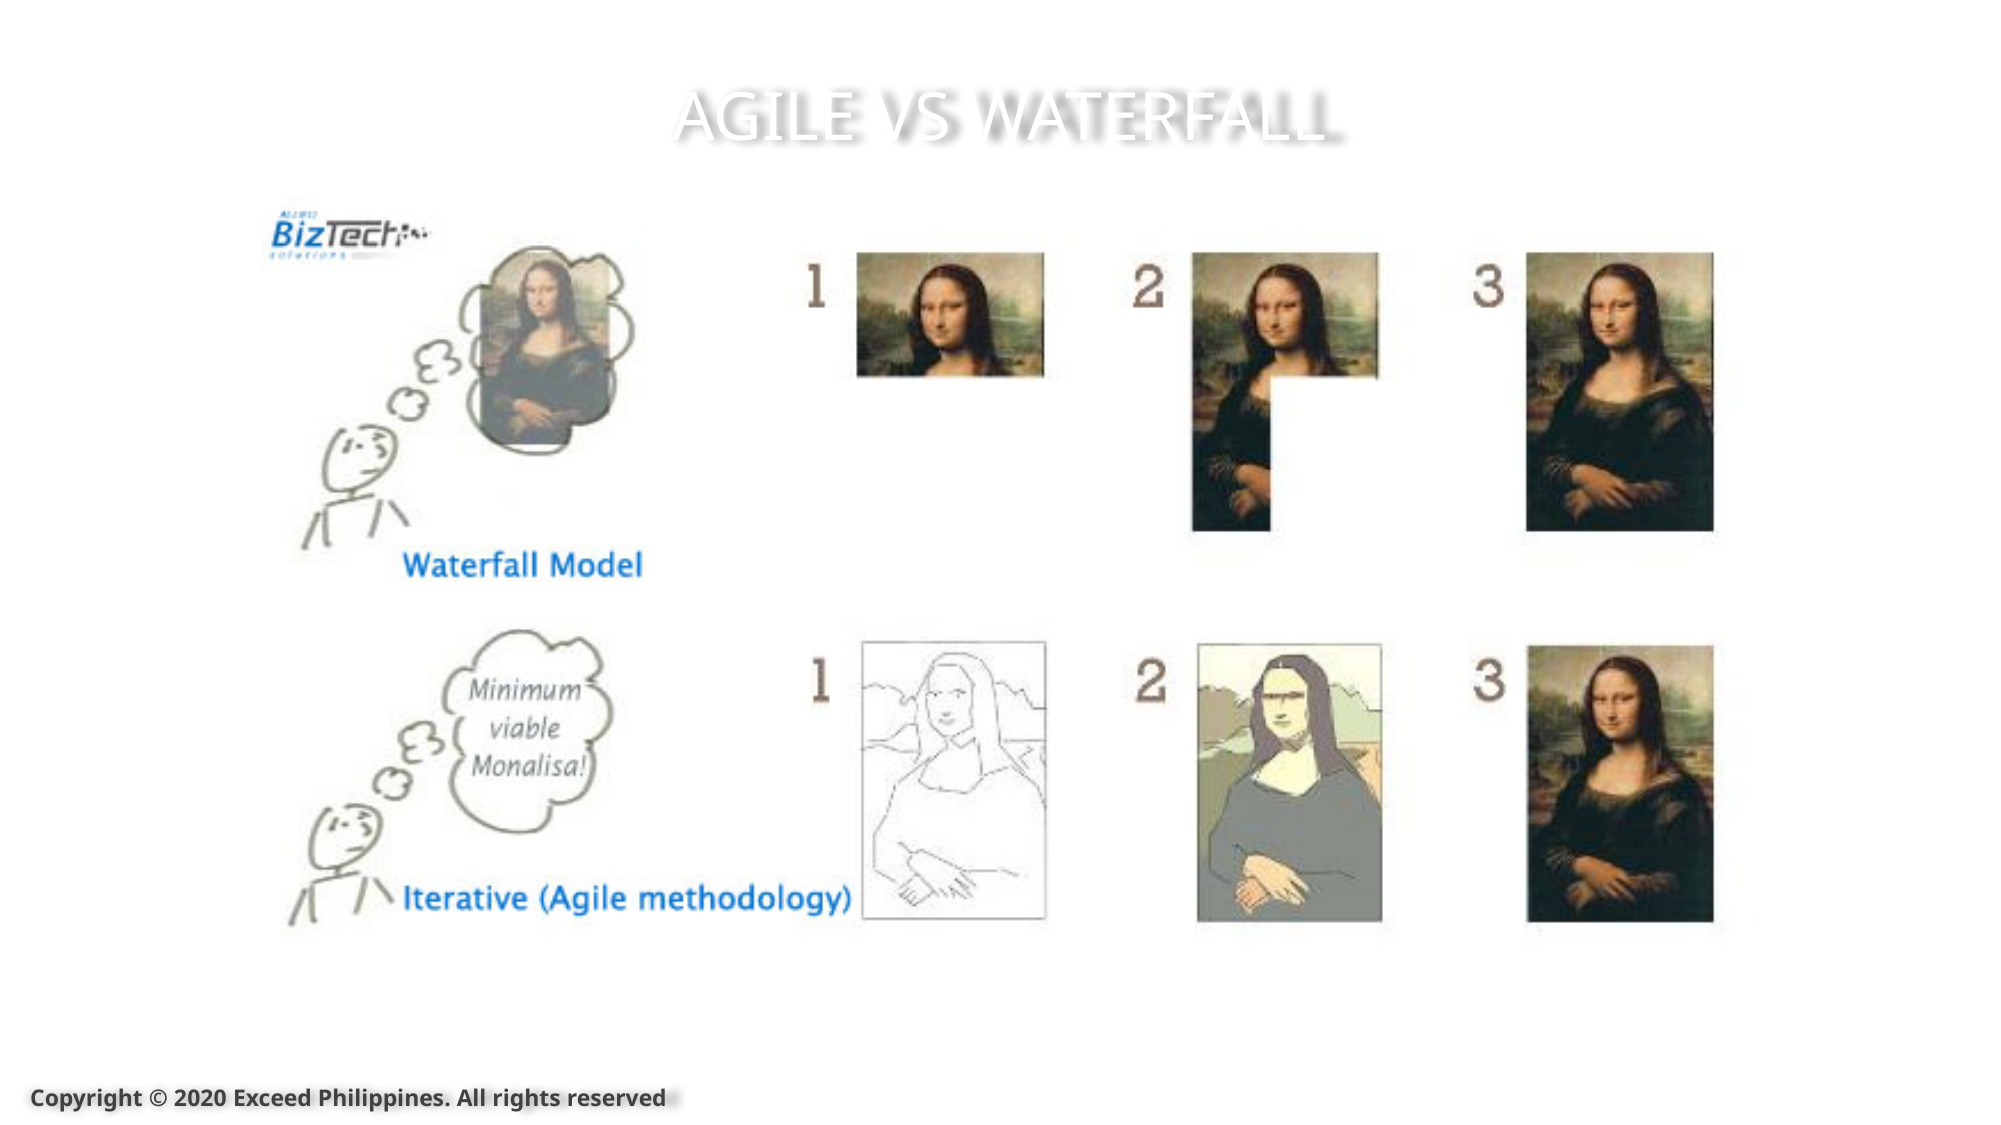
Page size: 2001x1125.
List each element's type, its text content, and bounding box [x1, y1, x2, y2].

text_box Copyright © 2020 Exceed Philippines. All rights reserved [15, 1075, 1260, 1118]
text_box AGILE VS WATERFALL [377, 66, 1623, 162]
picture [245, 180, 1760, 980]
